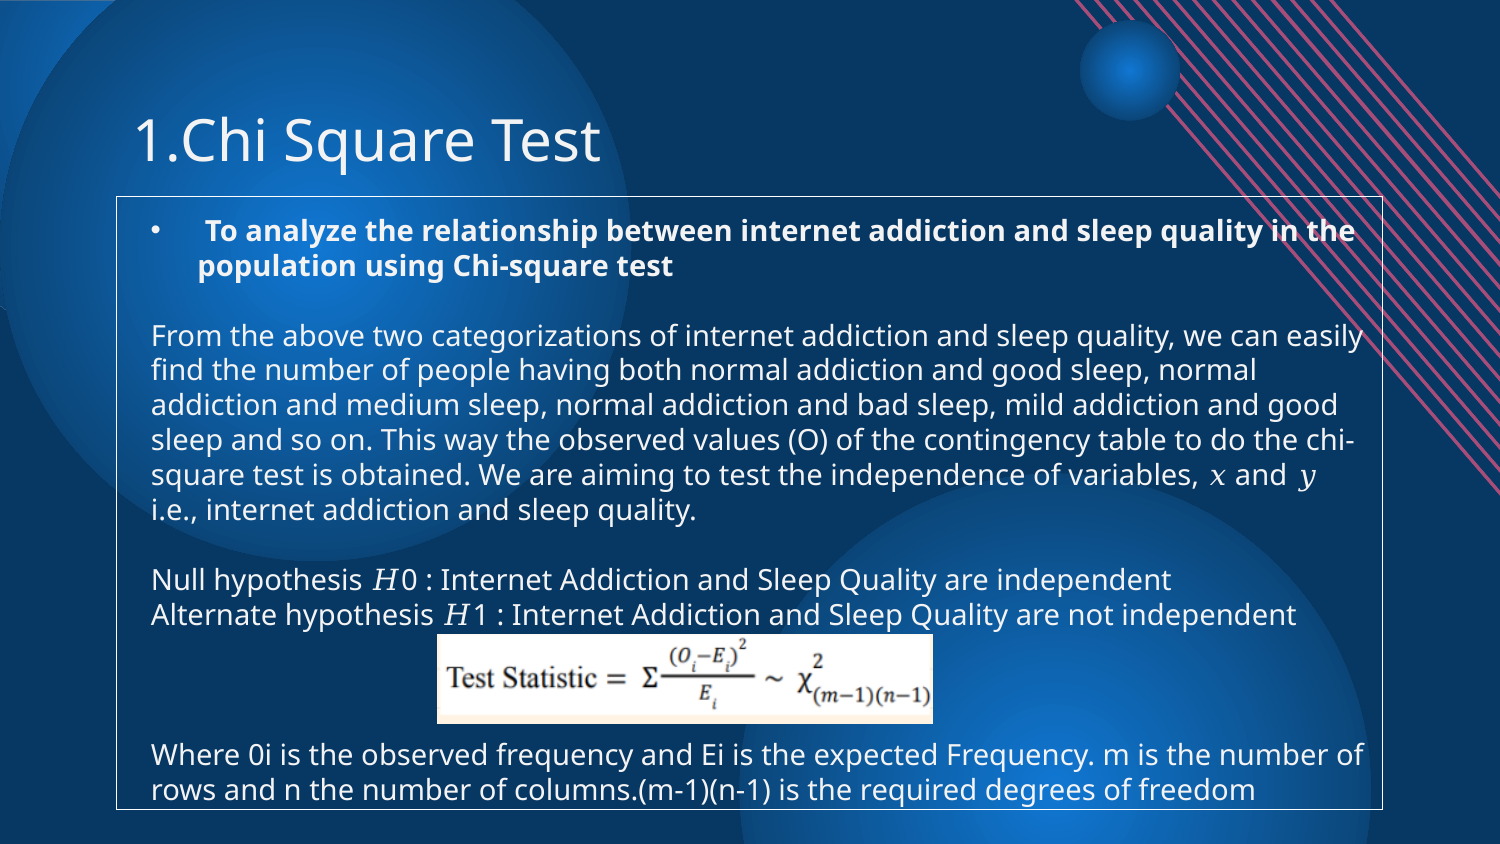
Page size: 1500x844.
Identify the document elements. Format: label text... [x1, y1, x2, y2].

list To analyze the relationship between internet addiction and sleep quality in the population using Chi-square test From the above two categorizations of internet addiction and sleep quality, we can easily find the number of people having both normal addiction and good sleep, normal addiction and medium sleep, normal addiction and bad sleep, mild addiction and good sleep and so on. This way the observed values (O) of the contingency table to do the chi-square test is obtained. We are aiming to test the independence of variables, 𝑥 and 𝑦 i.e., internet addiction and sleep quality. Null hypothesis 𝐻0 : Internet Addiction and Sleep Quality are independent Alternate hypothesis 𝐻1 : Internet Addiction and Sleep Quality are not independent Where 0i is the observed frequency and Ei is the expected Frequency. m is the number of rows and n the number of columns.(m-1)(n-1) is the required degrees of freedom [116, 196, 1383, 810]
picture [437, 634, 933, 724]
title 1.Chi Square Test [116, 88, 1383, 183]
